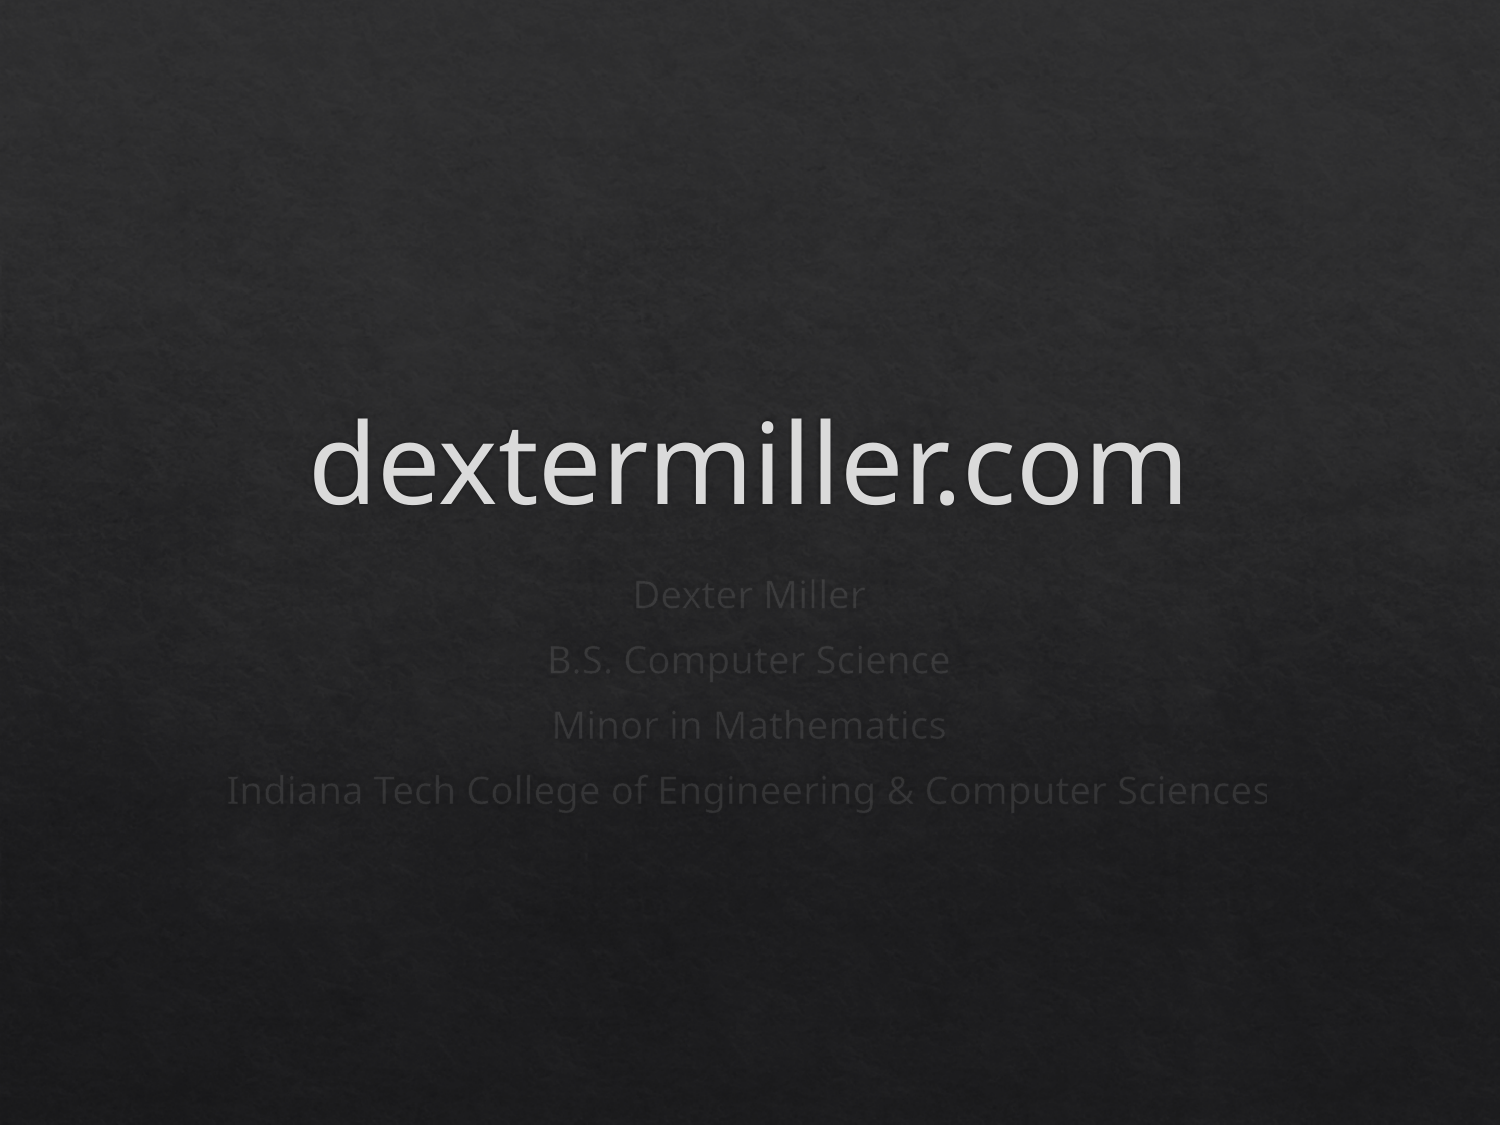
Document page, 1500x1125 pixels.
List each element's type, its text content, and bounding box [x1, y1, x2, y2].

title dextermiller.com [168, 234, 1331, 535]
subtitle Dexter Miller B.S. Computer Science Minor in Mathematics Indiana Tech College of Engineering & Computer Sciences [168, 562, 1331, 825]
